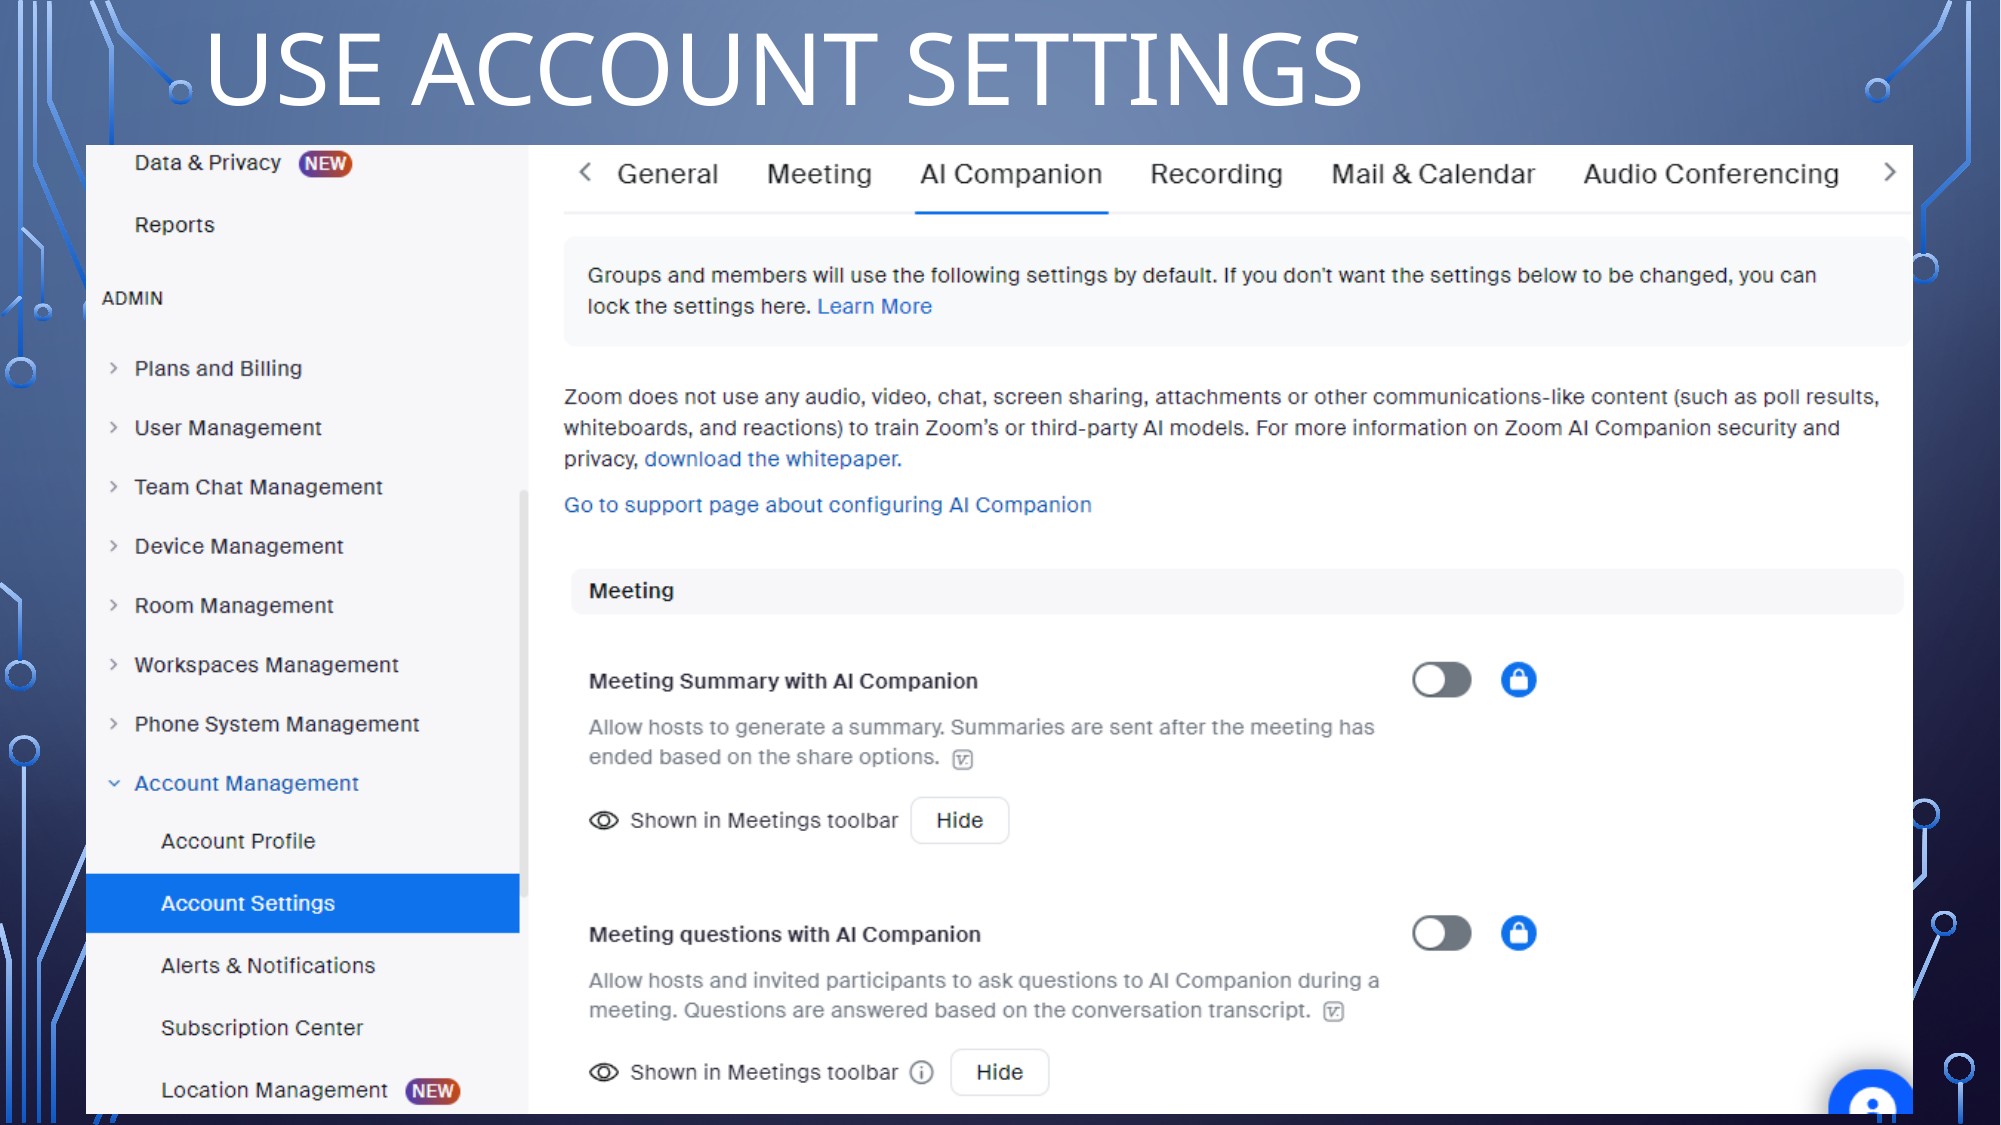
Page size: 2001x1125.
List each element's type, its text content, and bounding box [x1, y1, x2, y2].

picture [86, 145, 1914, 1114]
title Use account settings [187, 0, 1813, 145]
